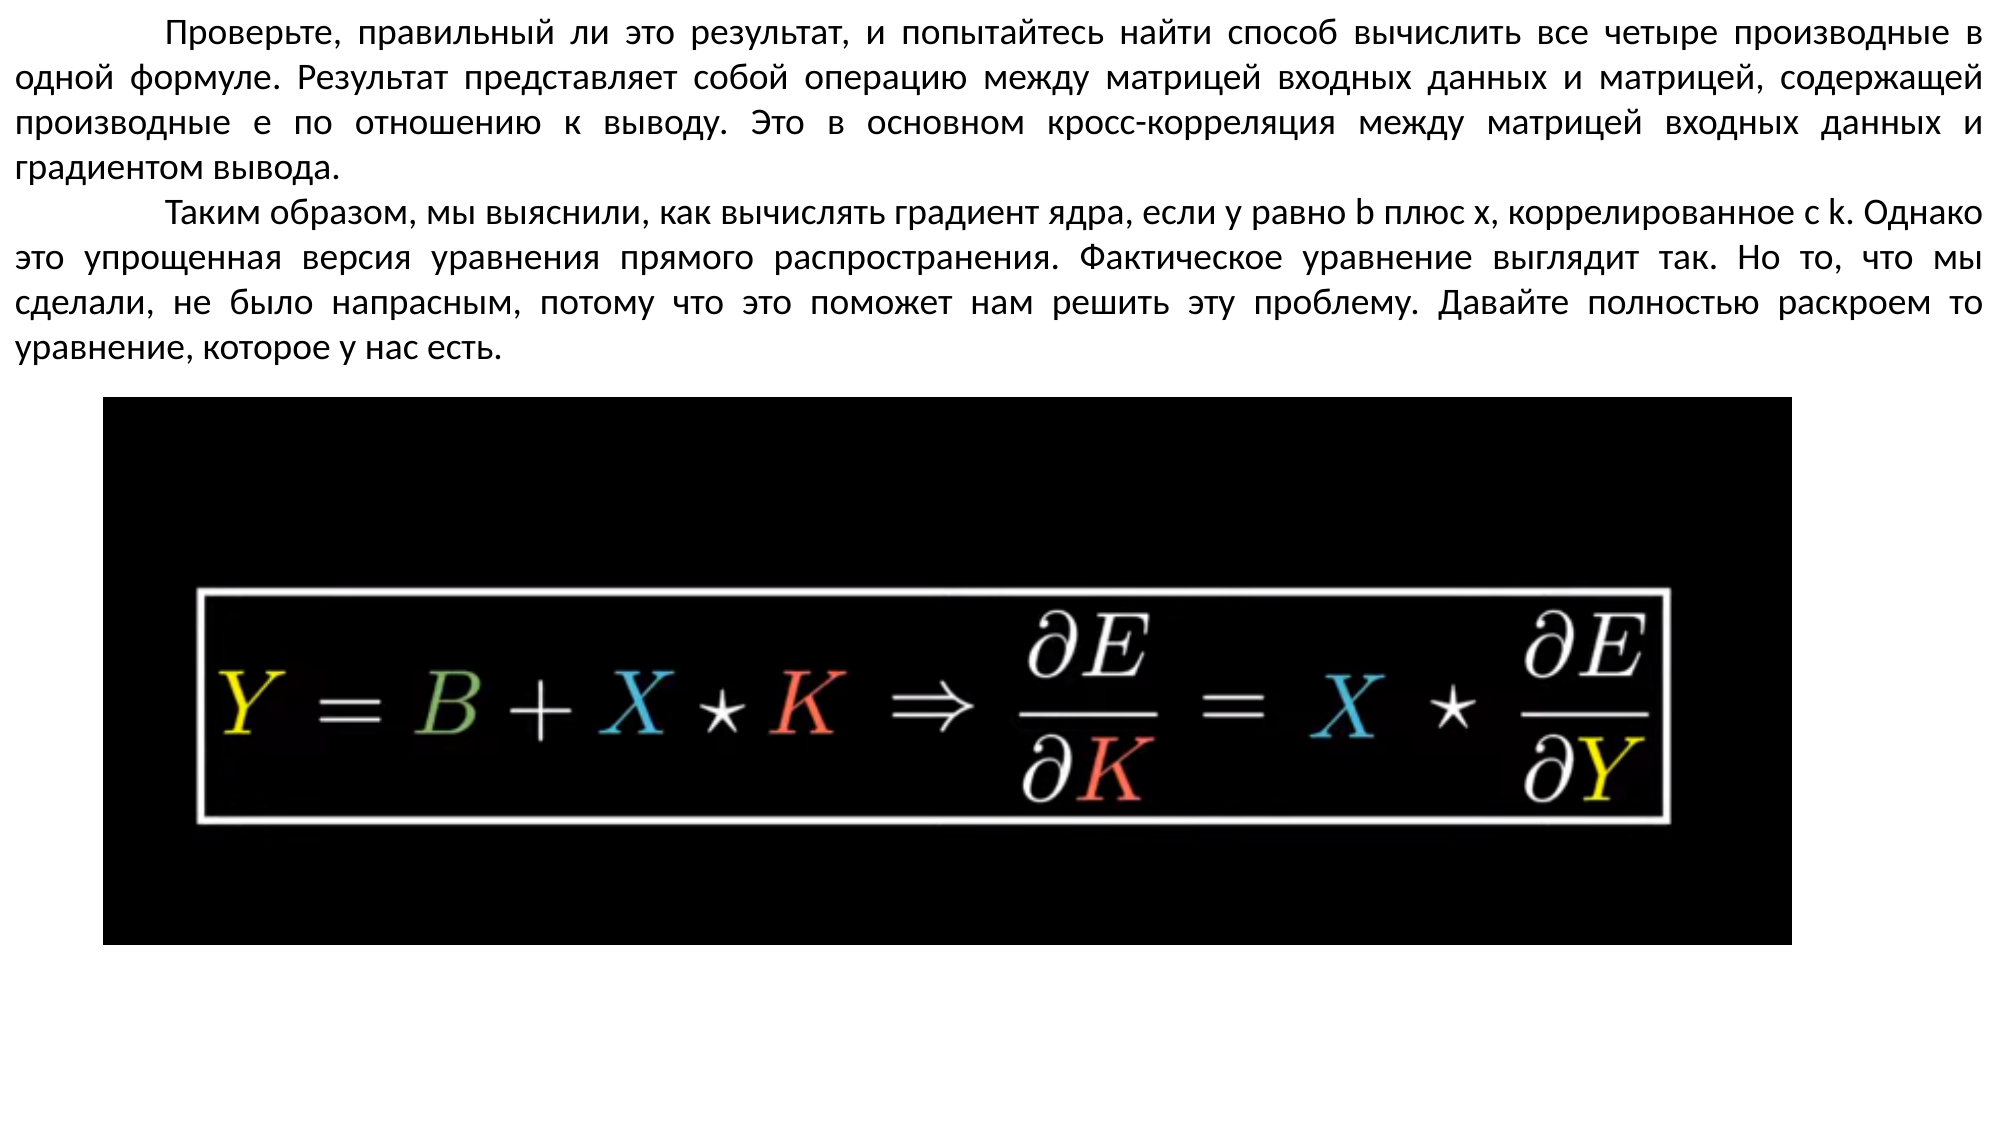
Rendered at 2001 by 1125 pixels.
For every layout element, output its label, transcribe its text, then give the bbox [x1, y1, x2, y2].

text_box Проверьте, правильный ли это результат, и попытайтесь найти способ вычислить все четыре производные в одной формуле. Результат представляет собой операцию между матрицей входных данных и матрицей, содержащей производные e по отношению к выводу. Это в основном кросс-корреляция между матрицей входных данных и градиентом вывода. Таким образом, мы выяснили, как вычислять градиент ядра, если y равно b плюс x, коррелированное с k. Однако это упрощенная версия уравнения прямого распространения. Фактическое уравнение выглядит так. Но то, что мы сделали, не было напрасным, потому что это поможет нам решить эту проблему. Давайте полностью раскроем то уравнение, которое у нас есть. [0, 0, 2000, 375]
picture [103, 397, 1792, 945]
